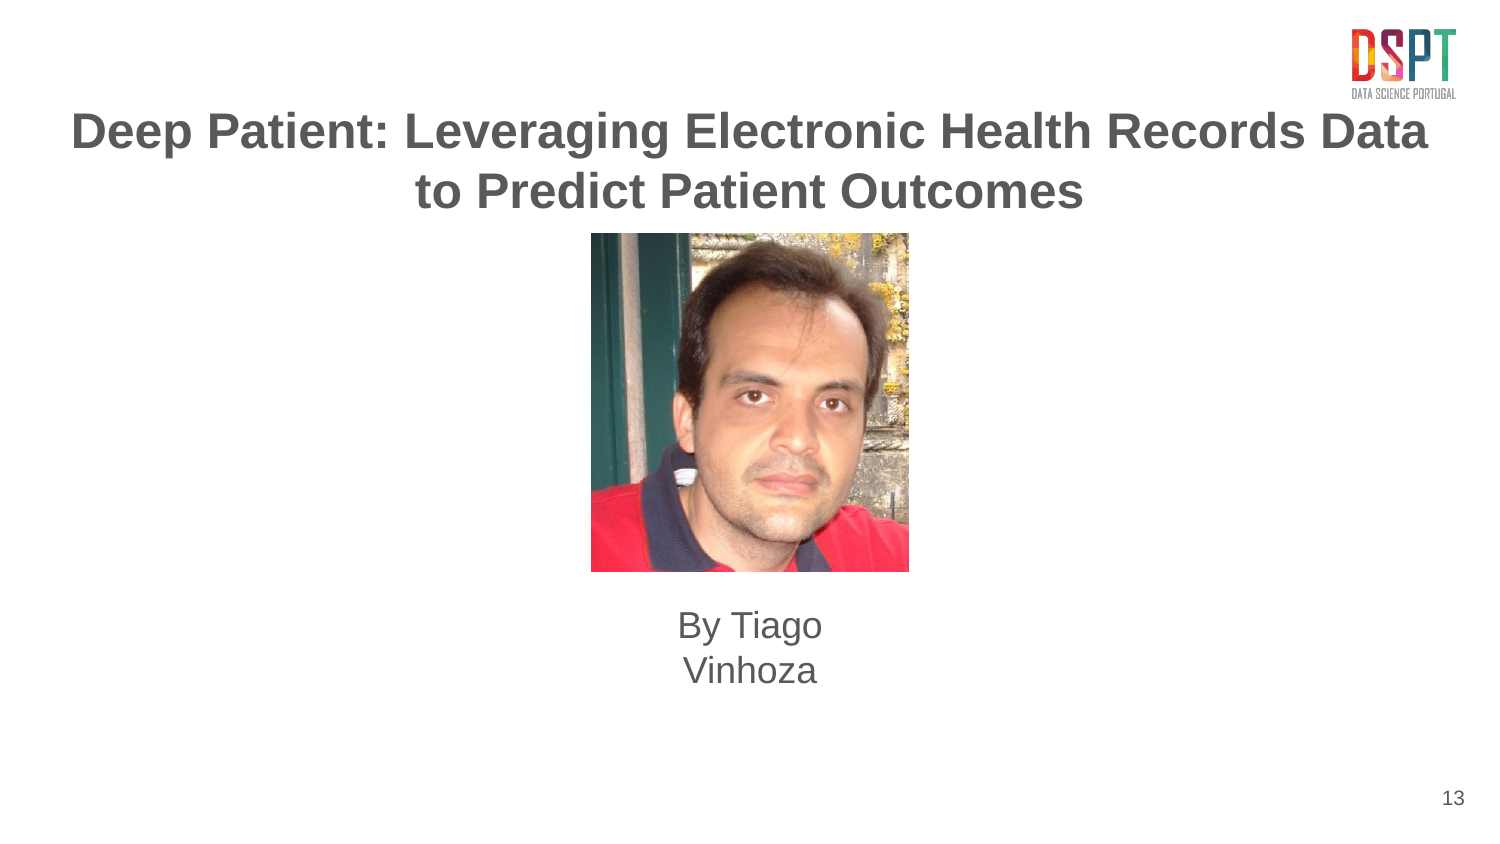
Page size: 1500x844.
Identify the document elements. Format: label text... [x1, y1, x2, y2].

picture [1335, 12, 1473, 116]
title Deep Patient: Leveraging Electronic Health Records Data to Predict Patient Outcomes [51, 75, 1449, 242]
picture [590, 232, 909, 572]
slide_number ‹#› [1389, 764, 1480, 830]
subtitle By Tiago Vinhoza [599, 580, 901, 711]
